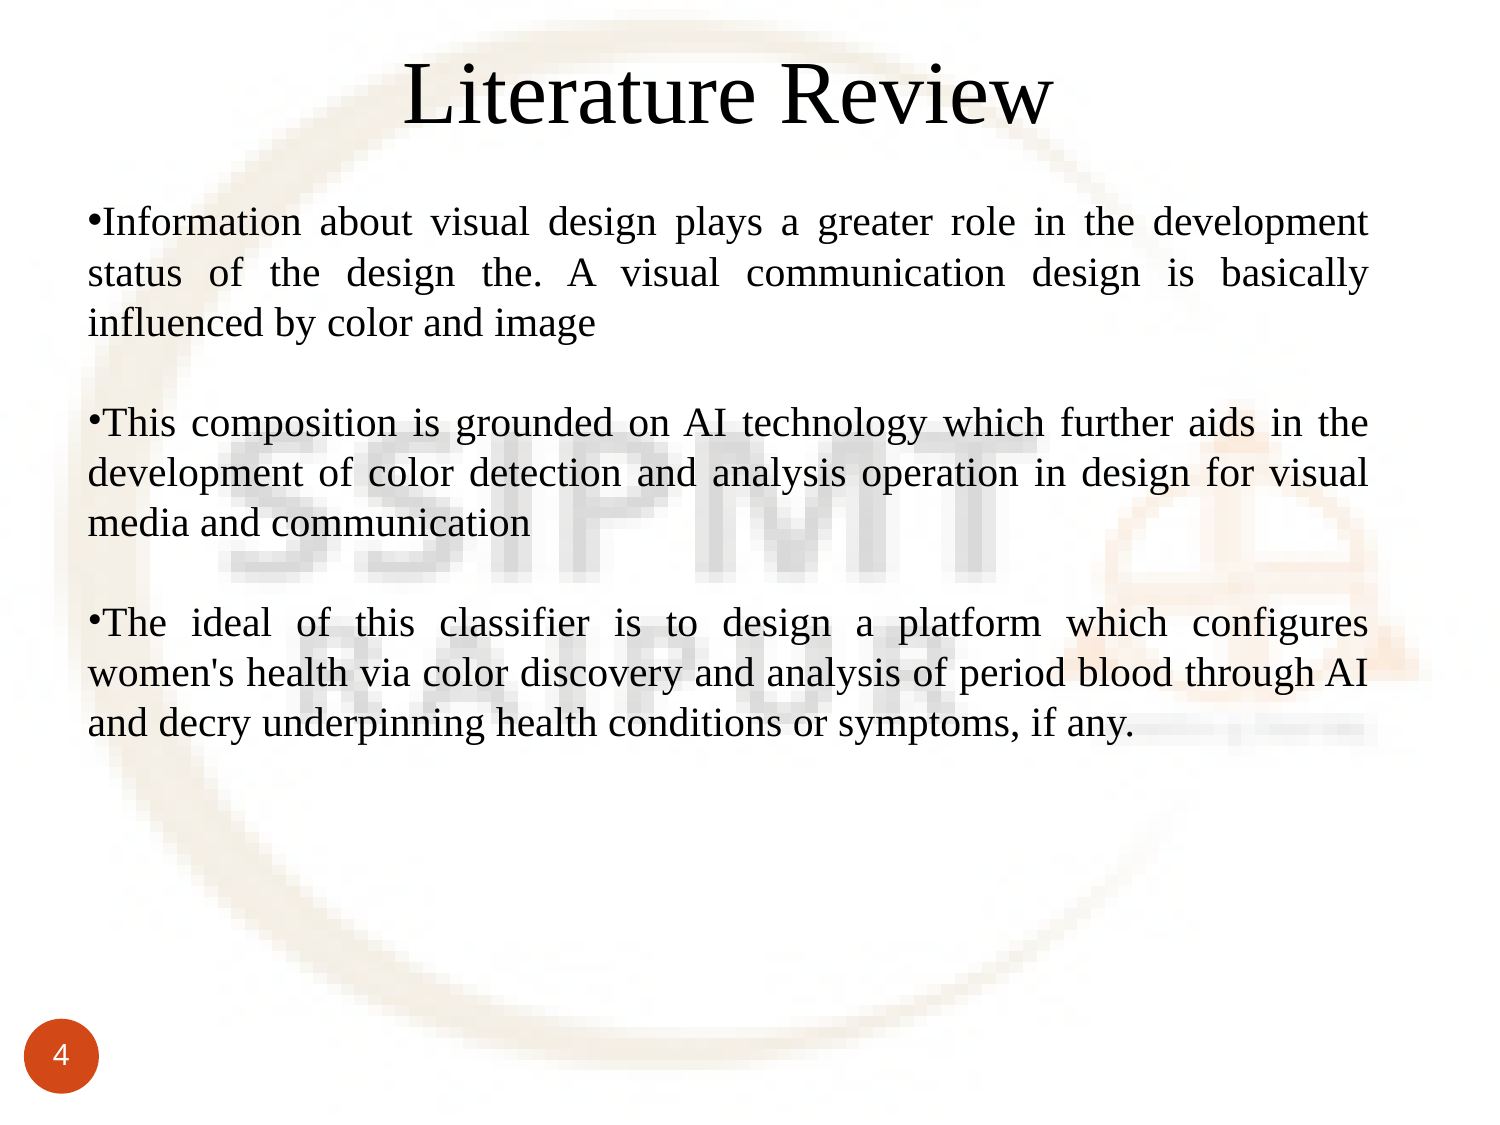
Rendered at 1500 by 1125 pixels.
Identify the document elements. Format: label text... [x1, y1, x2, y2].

title Literature Review [37, 24, 1421, 267]
text_box Information about visual design plays a greater role in the development status of the design the. A visual communication design is basically influenced by color and image This composition is grounded on AI technology which further aids in the development of color detection and analysis operation in design for visual media and communication The ideal of this classifier is to design a platform which configures women's health via color discovery and analysis of period blood through AI and decry underpinning health conditions or symptoms, if any. [72, 186, 1386, 752]
slide_number 4 [23, 1018, 99, 1094]
